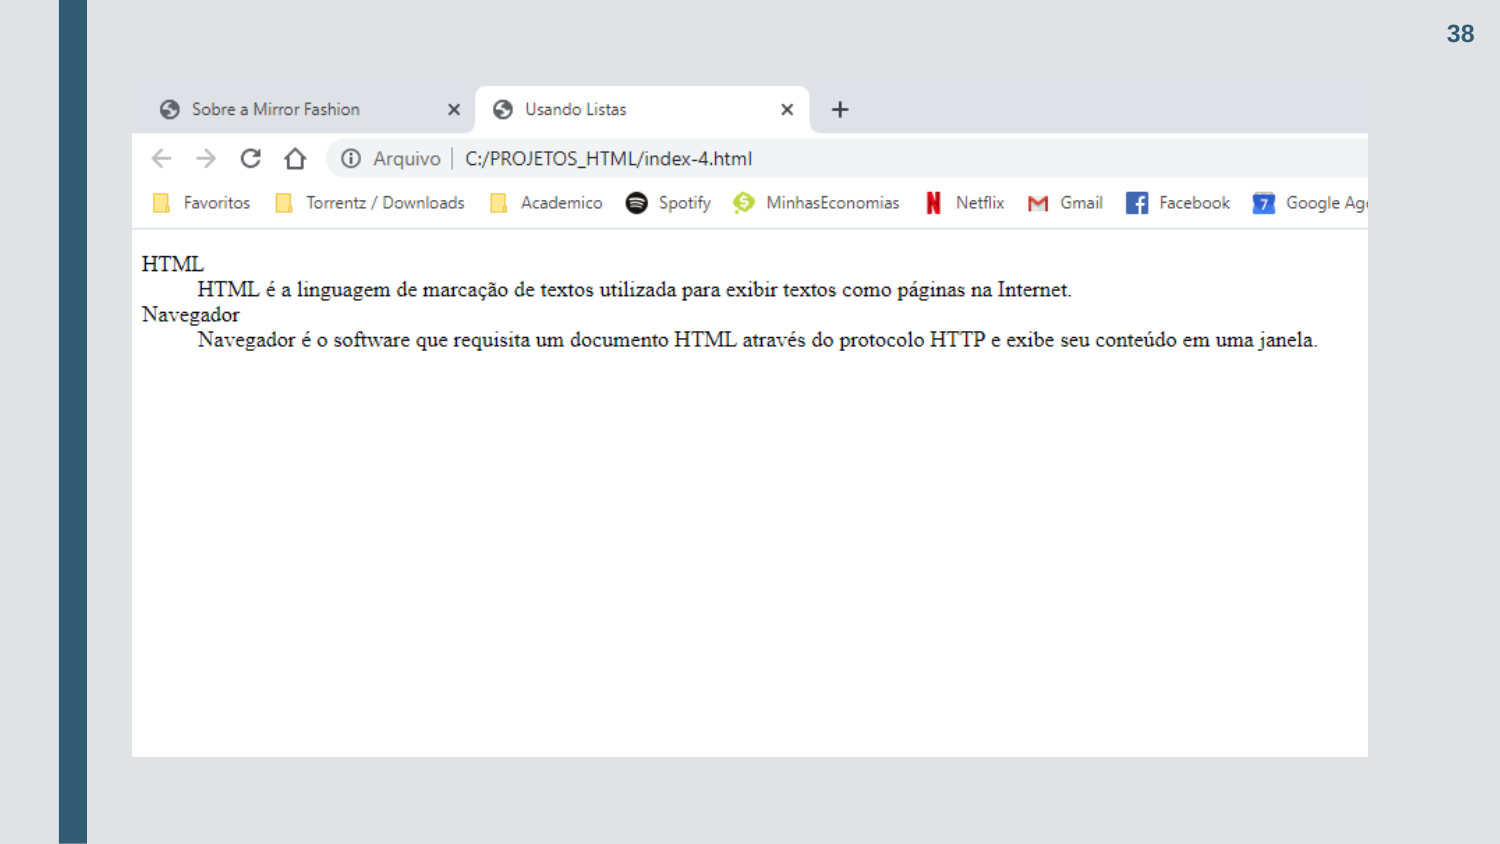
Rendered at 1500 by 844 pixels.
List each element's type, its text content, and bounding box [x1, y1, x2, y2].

slide_number 38 [1293, 7, 1490, 58]
picture [131, 86, 1368, 757]
